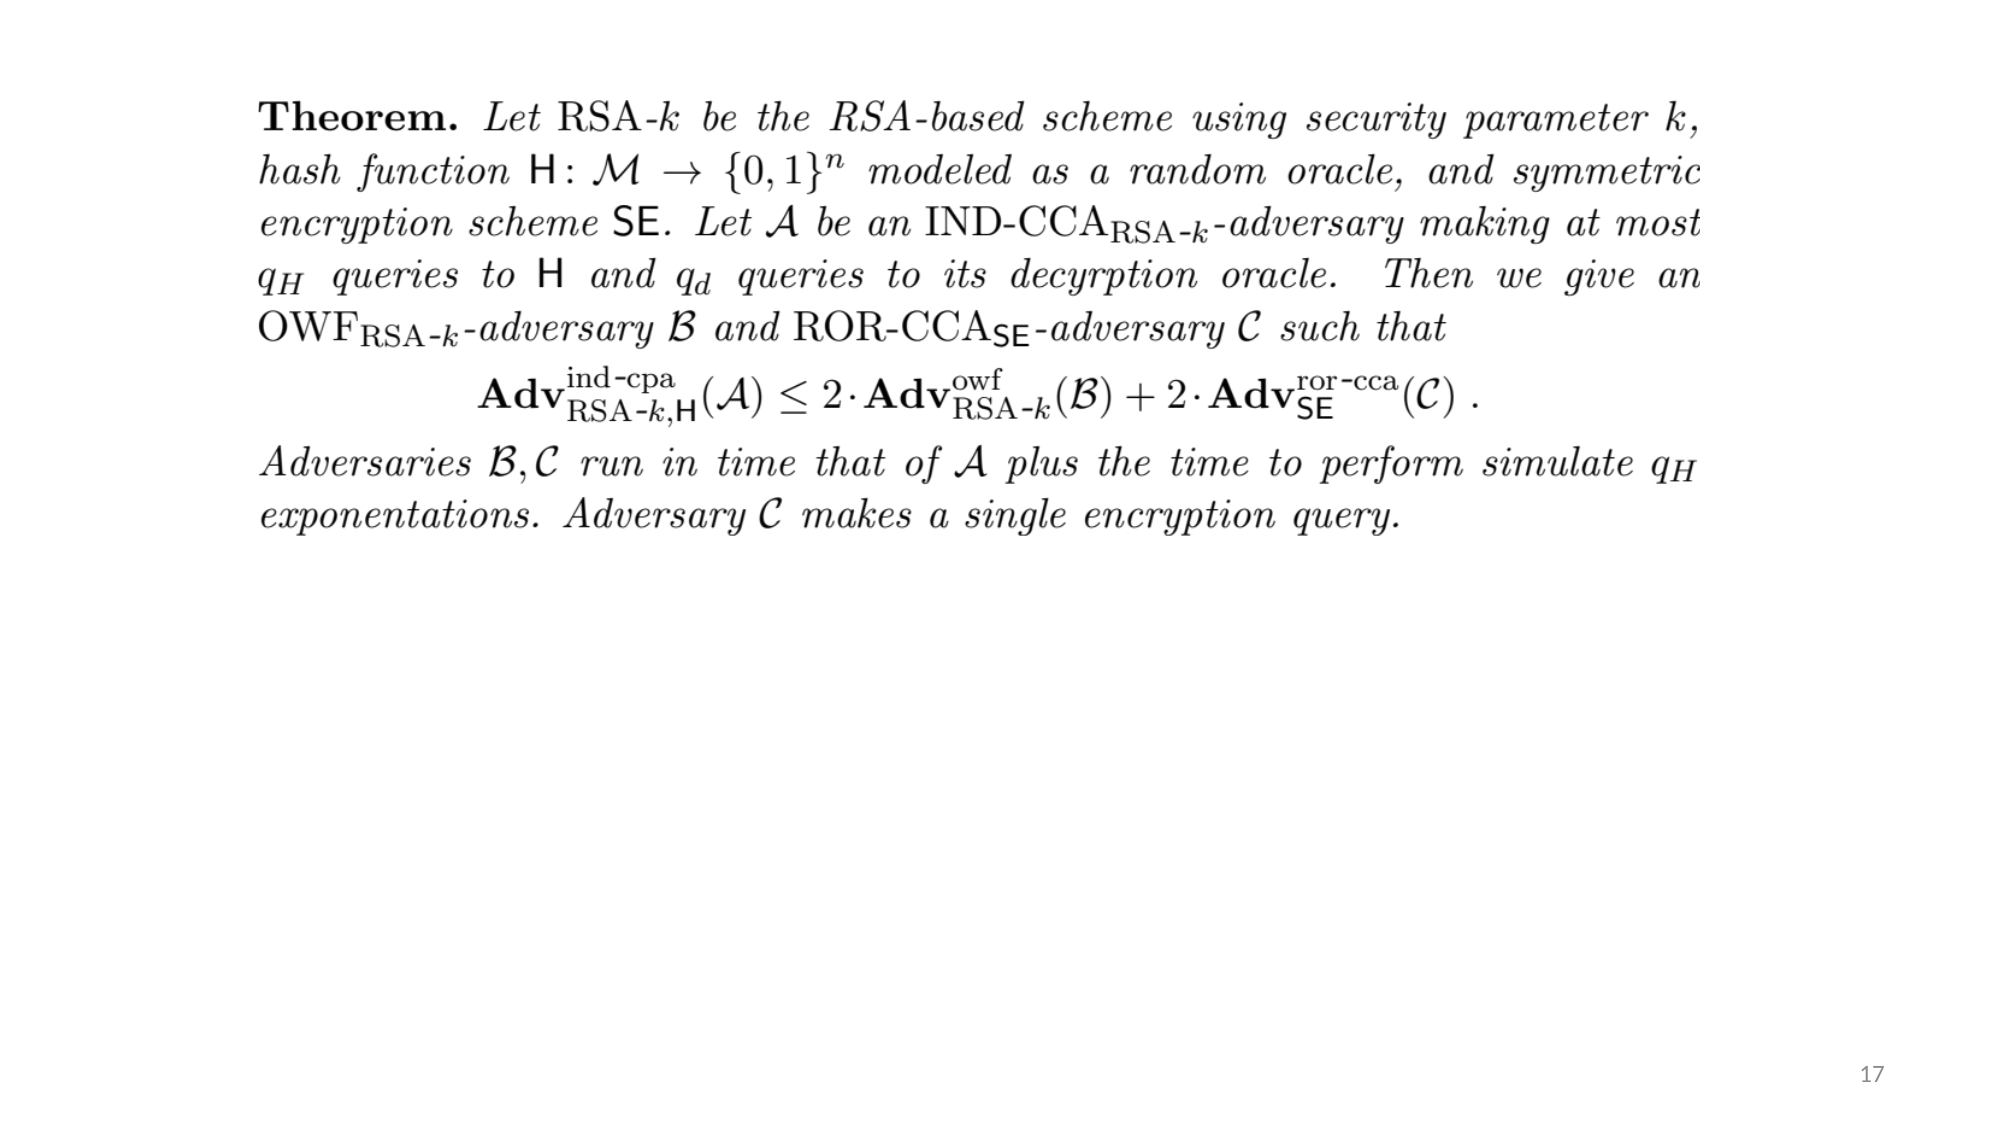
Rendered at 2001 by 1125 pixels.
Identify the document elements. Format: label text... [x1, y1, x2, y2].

picture [258, 99, 1701, 536]
slide_number 17 [1433, 1042, 1900, 1103]
